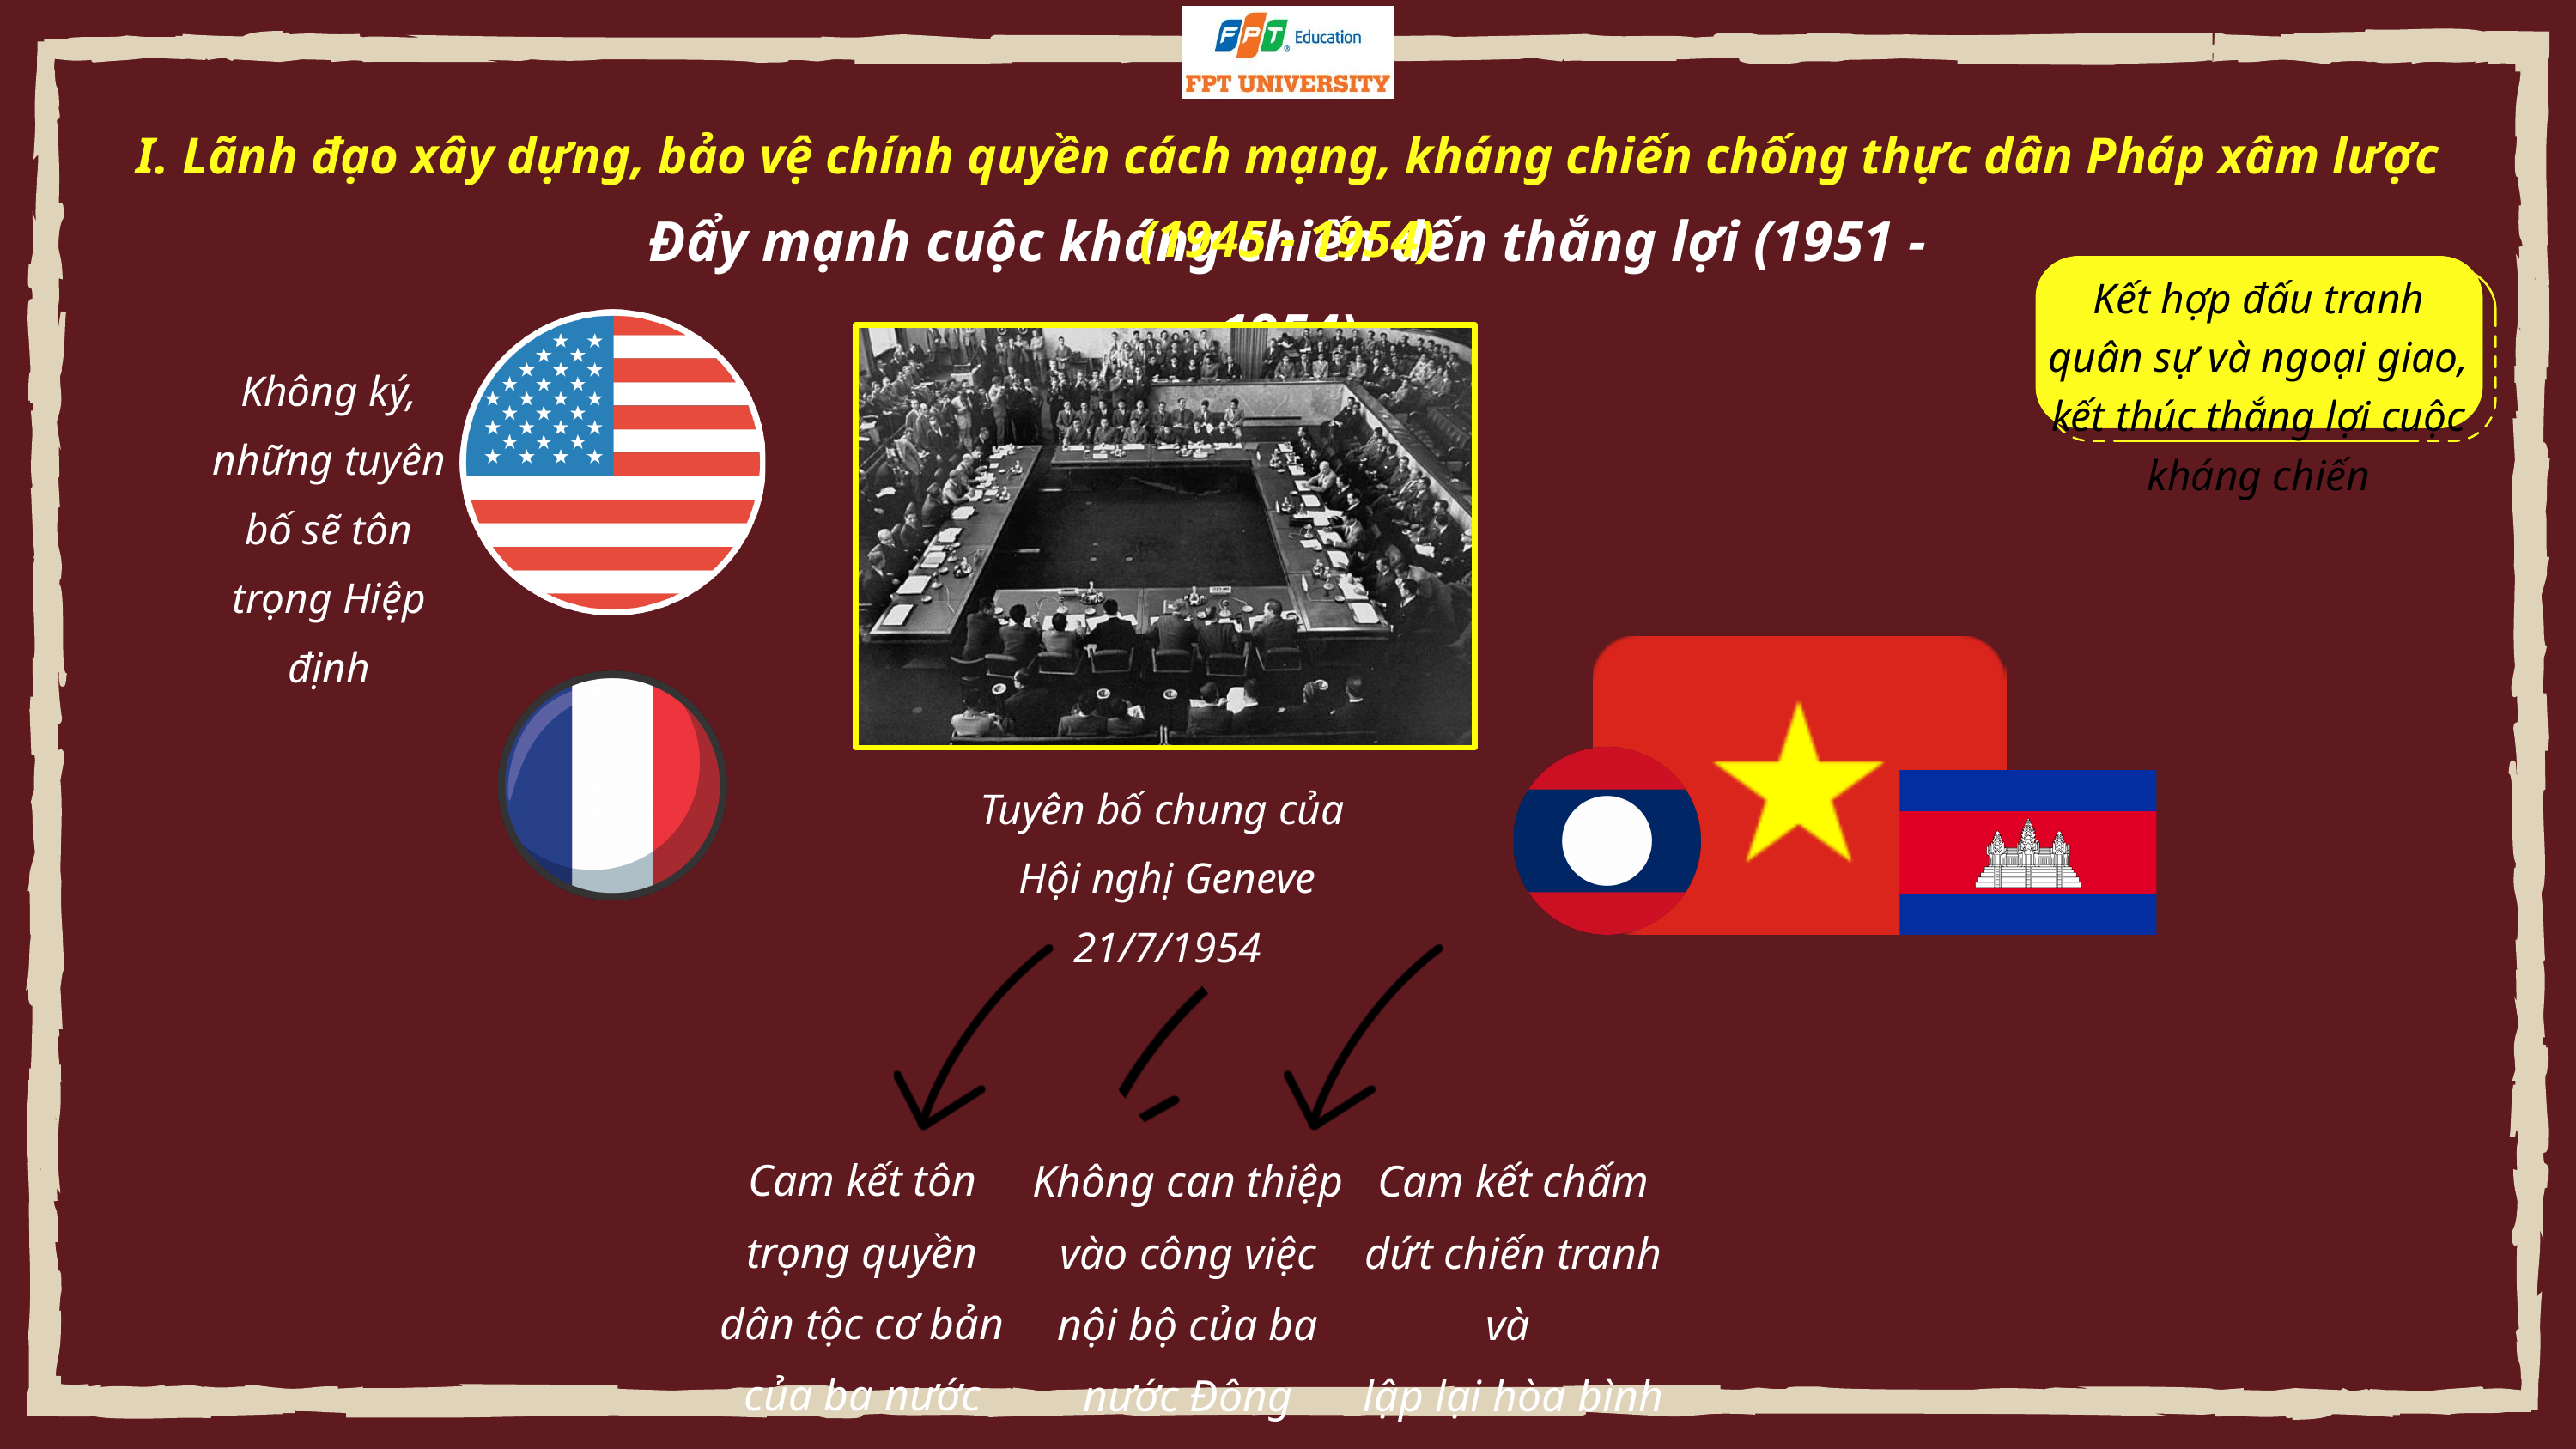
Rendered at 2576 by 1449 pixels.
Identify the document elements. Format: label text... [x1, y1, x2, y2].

text_box [1394, 28, 2550, 1420]
text_box [1066, 943, 1264, 1134]
text_box [1593, 636, 2007, 936]
text_box [459, 309, 766, 615]
text_box Không can thiệp vào công việc nội bộ của ba nước Đông Dương [1031, 1134, 1345, 1449]
text_box [855, 324, 1475, 748]
text_box Tuyên bố chung của Hội nghị Geneve 21/7/1954 [960, 762, 1376, 971]
text_box [1899, 770, 2157, 936]
text_box [1182, 6, 1394, 99]
text_box [497, 670, 728, 900]
text_box Đẩy mạnh cuộc kháng chiến đến thắng lợi (1951 - 1954) [630, 268, 1946, 366]
text_box Cam kết chấm dứt chiến tranh và lập lại hòa bình [1357, 1134, 1670, 1421]
text_box [1345, 1386, 1357, 1416]
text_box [2035, 256, 2498, 442]
text_box I. Lãnh đạo xây dựng, bảo vệ chính quyền cách mạng, kháng chiến chống thực dân Pháp xâm lược (1945 - 1954) [89, 100, 2487, 268]
text_box Cam kết tôn trọng quyền dân tộc cơ bản của ba nước Đông Dương [706, 1133, 1019, 1449]
text_box [1284, 943, 1444, 1131]
text_box Không ký, những tuyên bố sẽ tôn trọng Hiệp định [207, 345, 452, 691]
text_box [893, 943, 1054, 1131]
text_box [26, 31, 1182, 1419]
text_box [1513, 747, 1701, 936]
